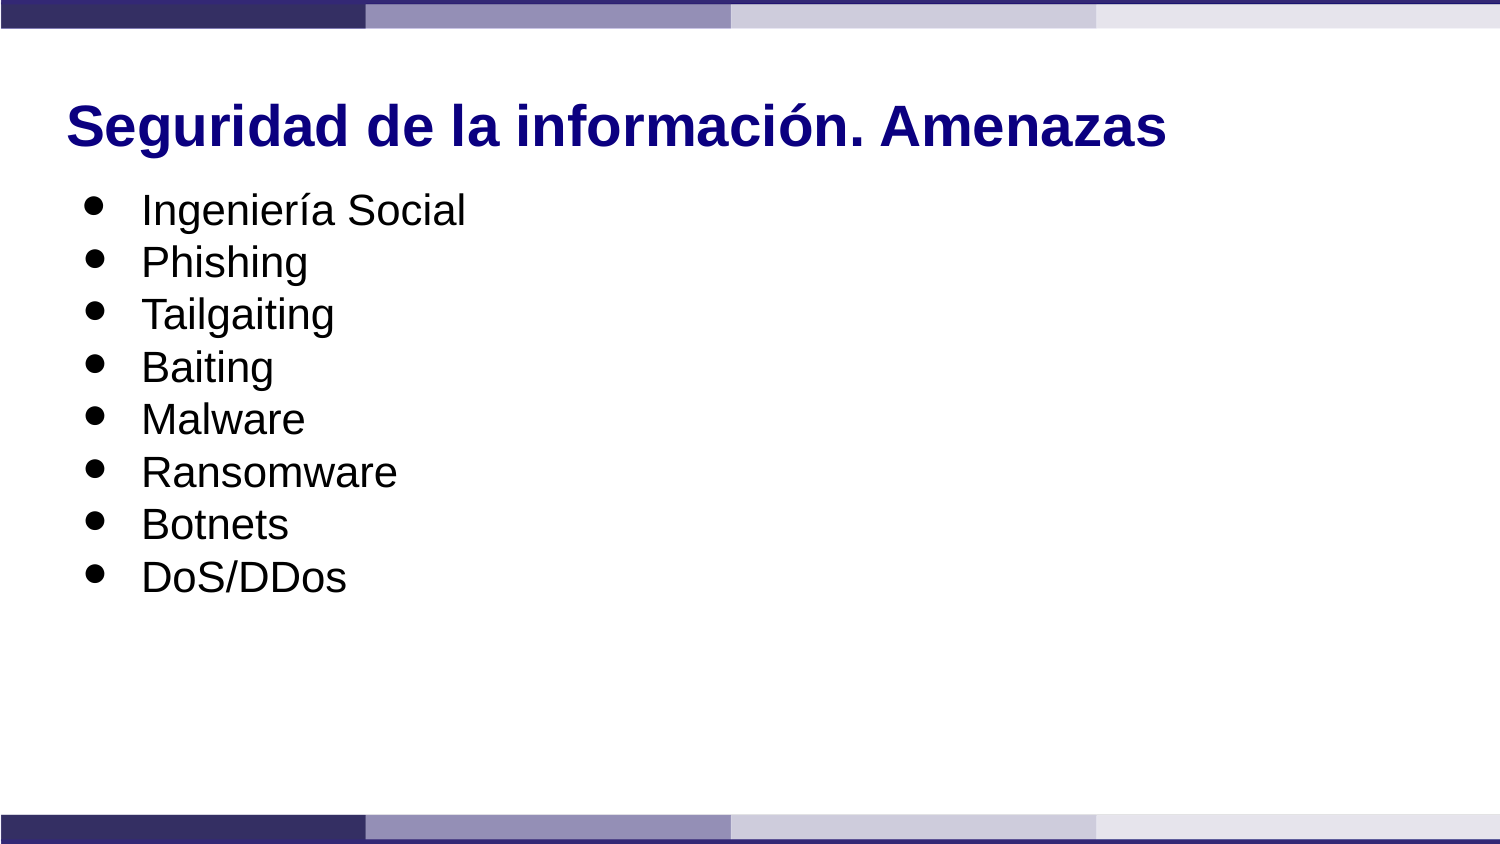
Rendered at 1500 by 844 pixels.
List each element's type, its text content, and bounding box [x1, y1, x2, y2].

list Ingeniería Social Phishing Tailgaiting Baiting Malware Ransomware Botnets DoS/DDos [51, 189, 1449, 750]
picture [0, 0, 1500, 844]
title Seguridad de la información. Amenazas [51, 72, 1449, 167]
